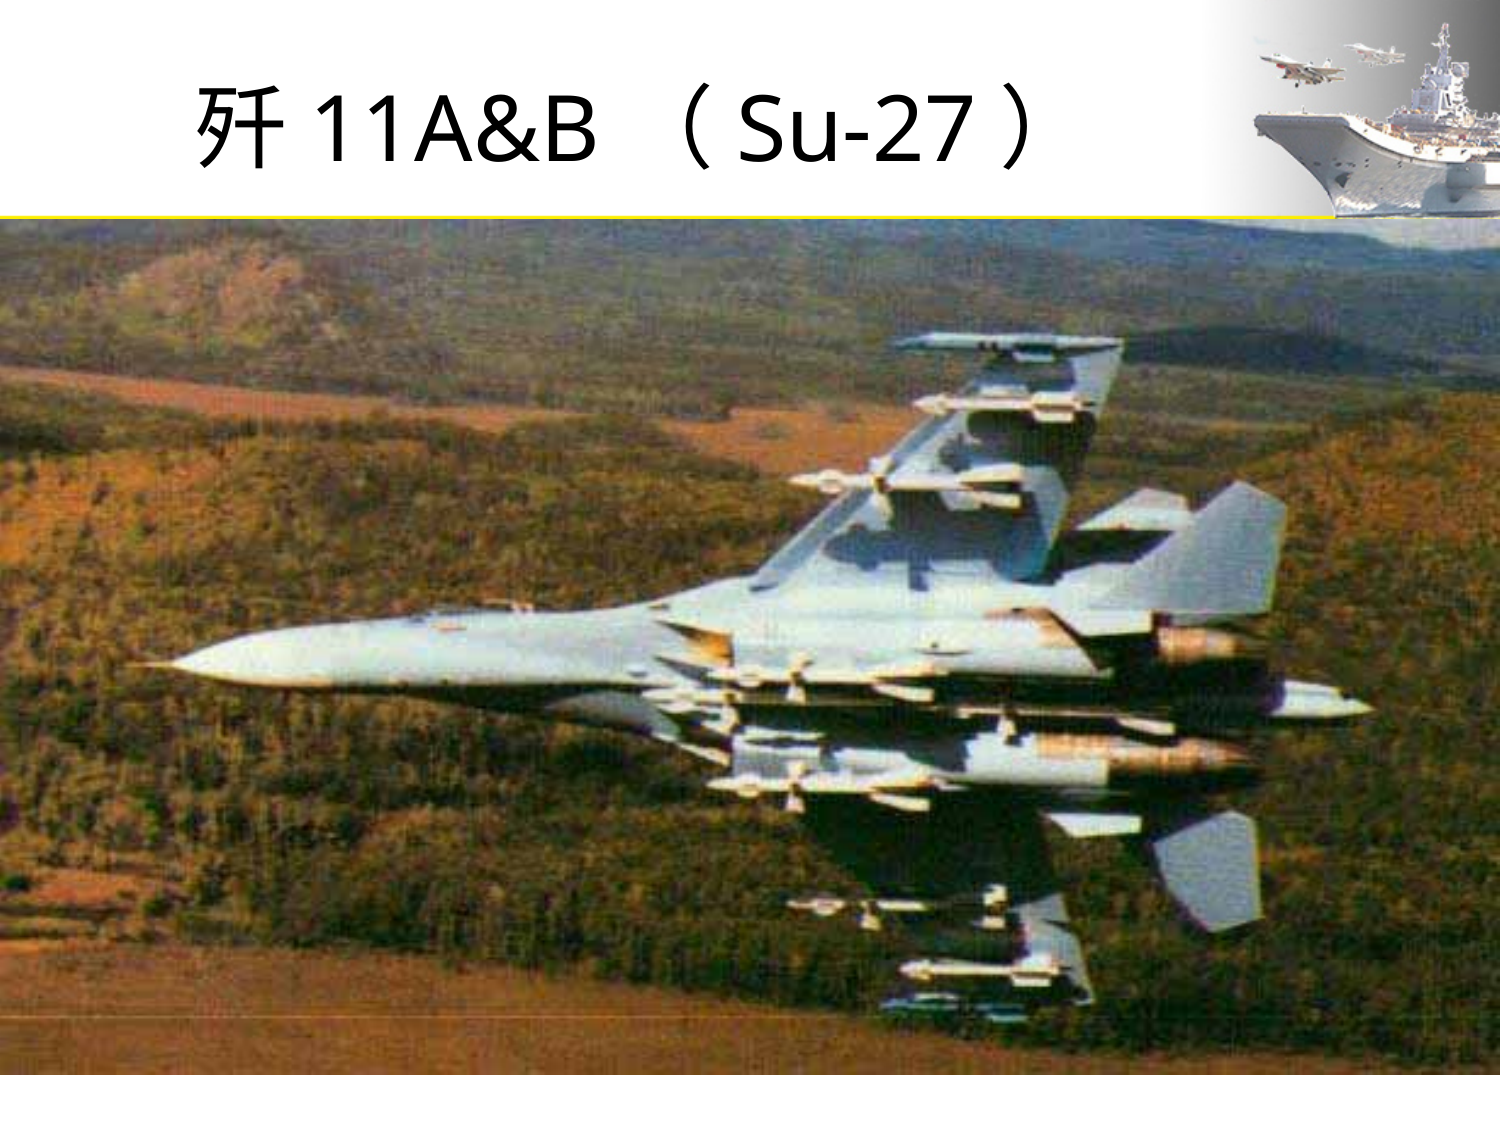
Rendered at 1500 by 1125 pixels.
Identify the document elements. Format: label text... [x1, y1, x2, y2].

title 歼11A&B（Su-27） [29, 30, 1259, 218]
picture [0, 0, 1500, 1075]
